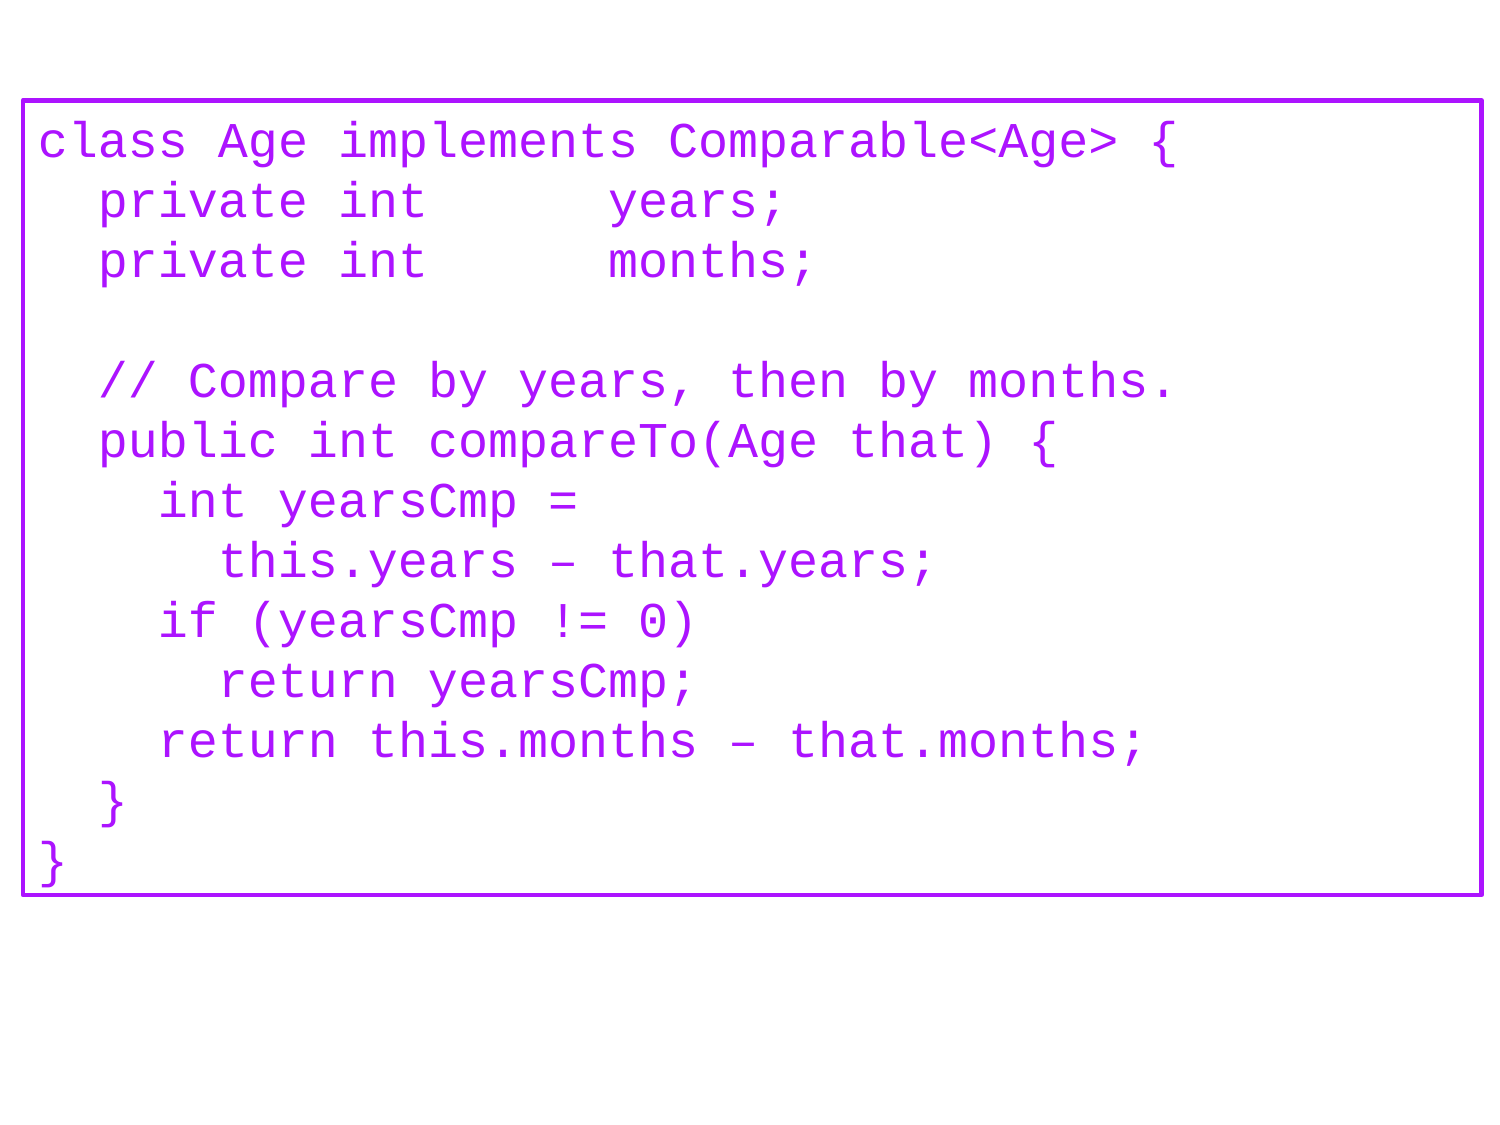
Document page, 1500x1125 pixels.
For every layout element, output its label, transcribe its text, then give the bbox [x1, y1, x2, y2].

text_box class Age implements Comparable<Age> { private int years; private int months; // Compare by years, then by months. public int compareTo(Age that) { int yearsCmp = this.years – that.years; if (yearsCmp != 0) return yearsCmp; return this.months – that.months; } } [23, 100, 1482, 895]
